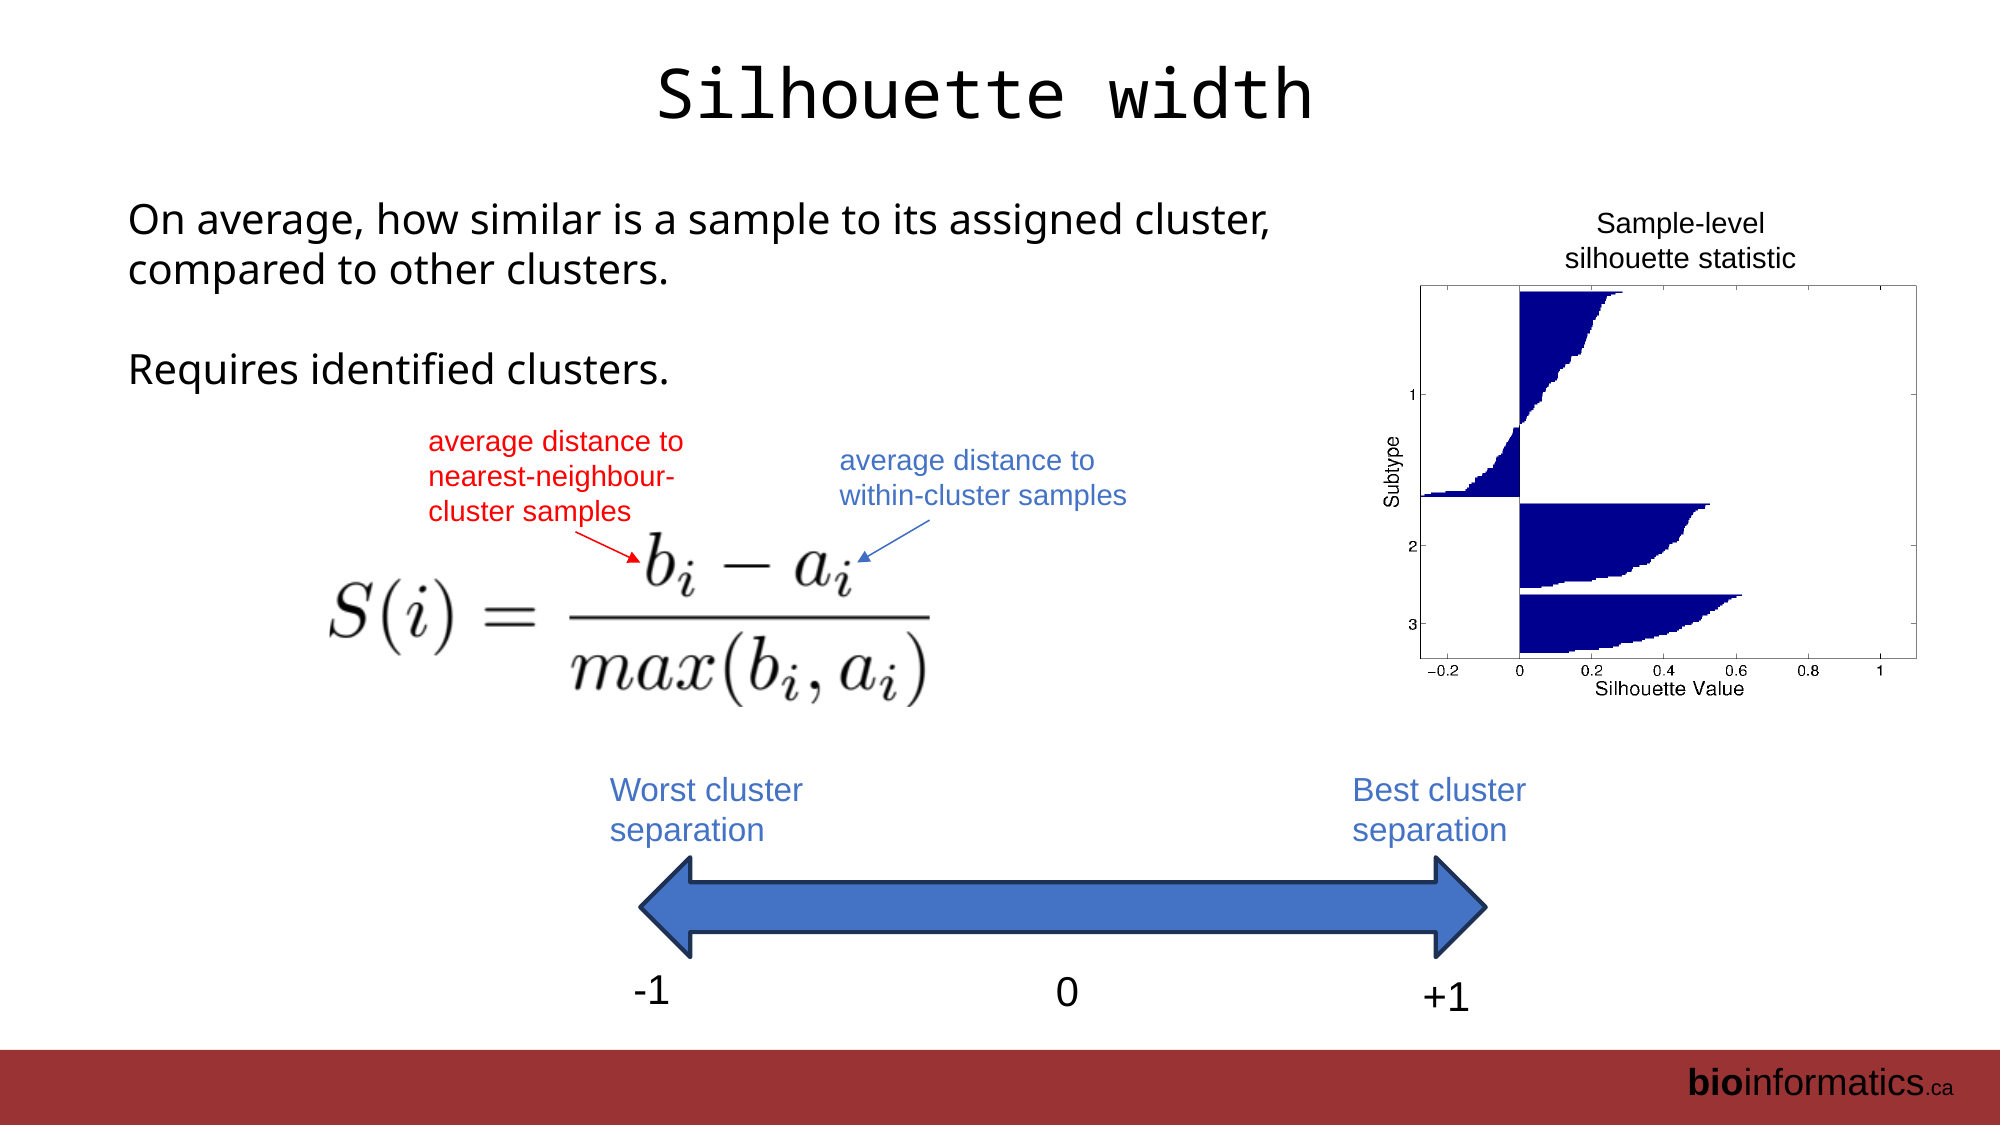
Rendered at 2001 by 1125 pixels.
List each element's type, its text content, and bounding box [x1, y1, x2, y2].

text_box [413, 414, 733, 563]
picture [329, 531, 930, 708]
text_box Silhouette width [245, 2, 1724, 191]
text_box On average, how similar is a sample to its assigned cluster, compared to other clusters. Requires identified clusters. [112, 185, 1296, 404]
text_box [594, 761, 1601, 1029]
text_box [1337, 197, 1975, 708]
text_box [824, 434, 1190, 563]
